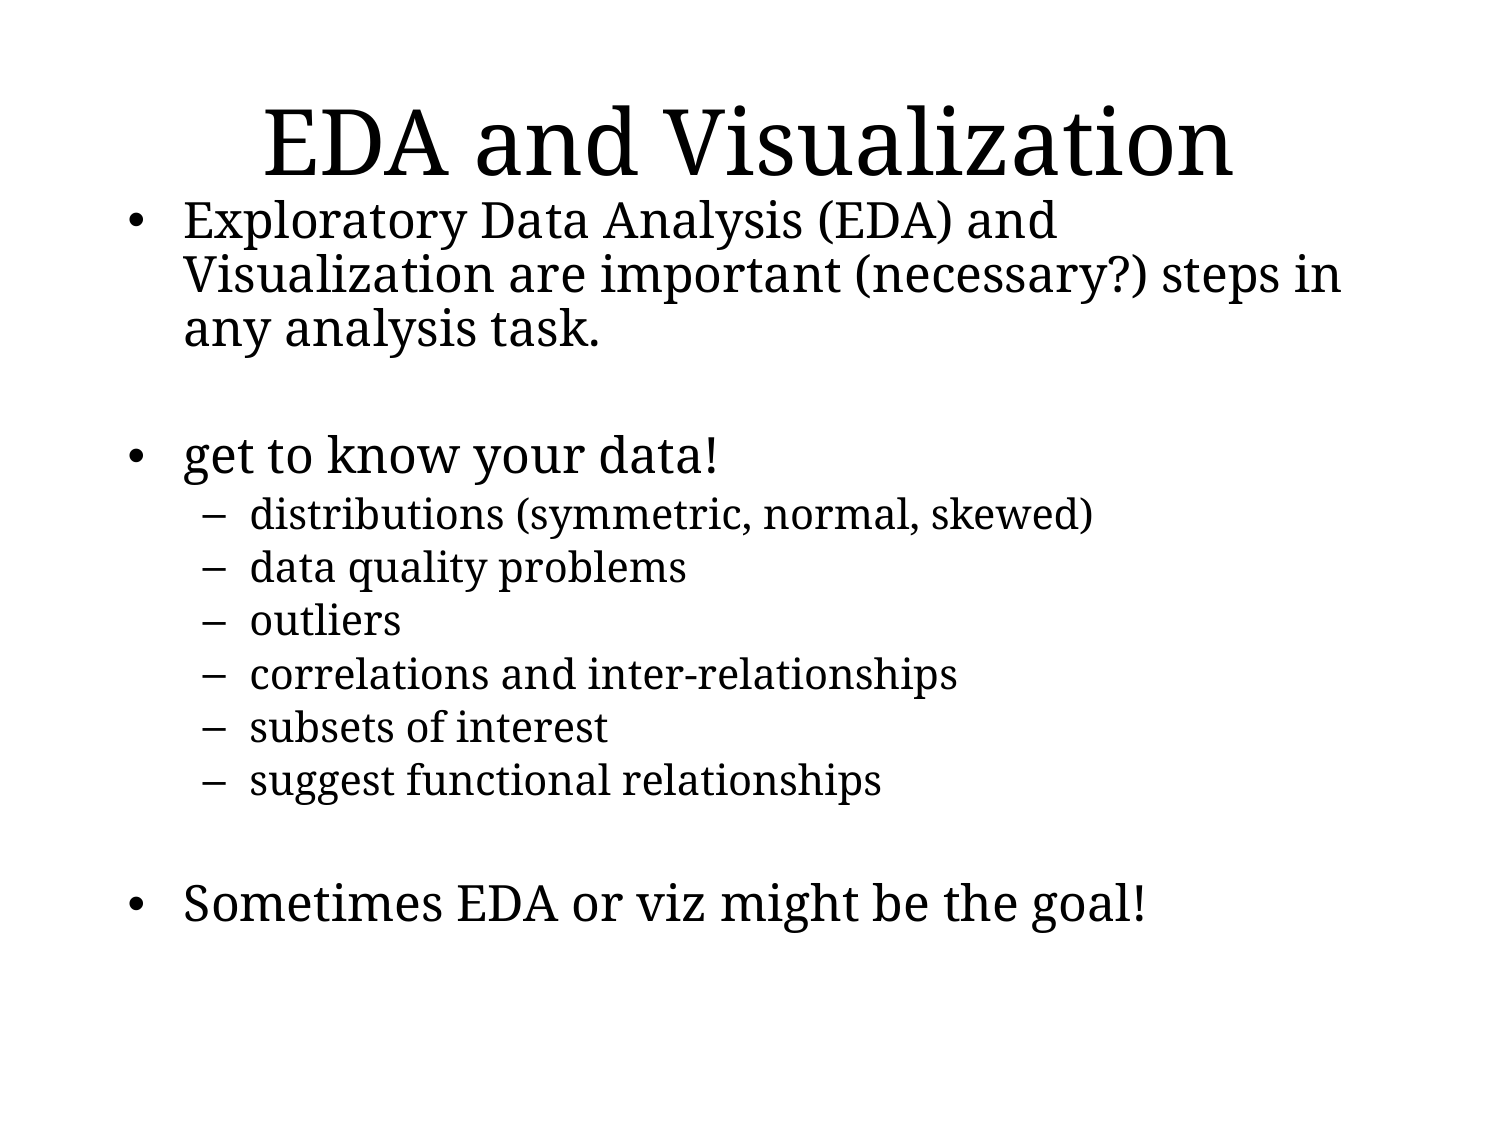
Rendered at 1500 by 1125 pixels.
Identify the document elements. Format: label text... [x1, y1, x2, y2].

list Exploratory Data Analysis (EDA) and Visualization are important (necessary?) steps in any analysis task. get to know your data! distributions (symmetric, normal, skewed) data quality problems outliers correlations and inter-relationships subsets of interest suggest functional relationships Sometimes EDA or viz might be the goal! [112, 187, 1388, 1050]
title EDA and Visualization [75, 45, 1425, 233]
